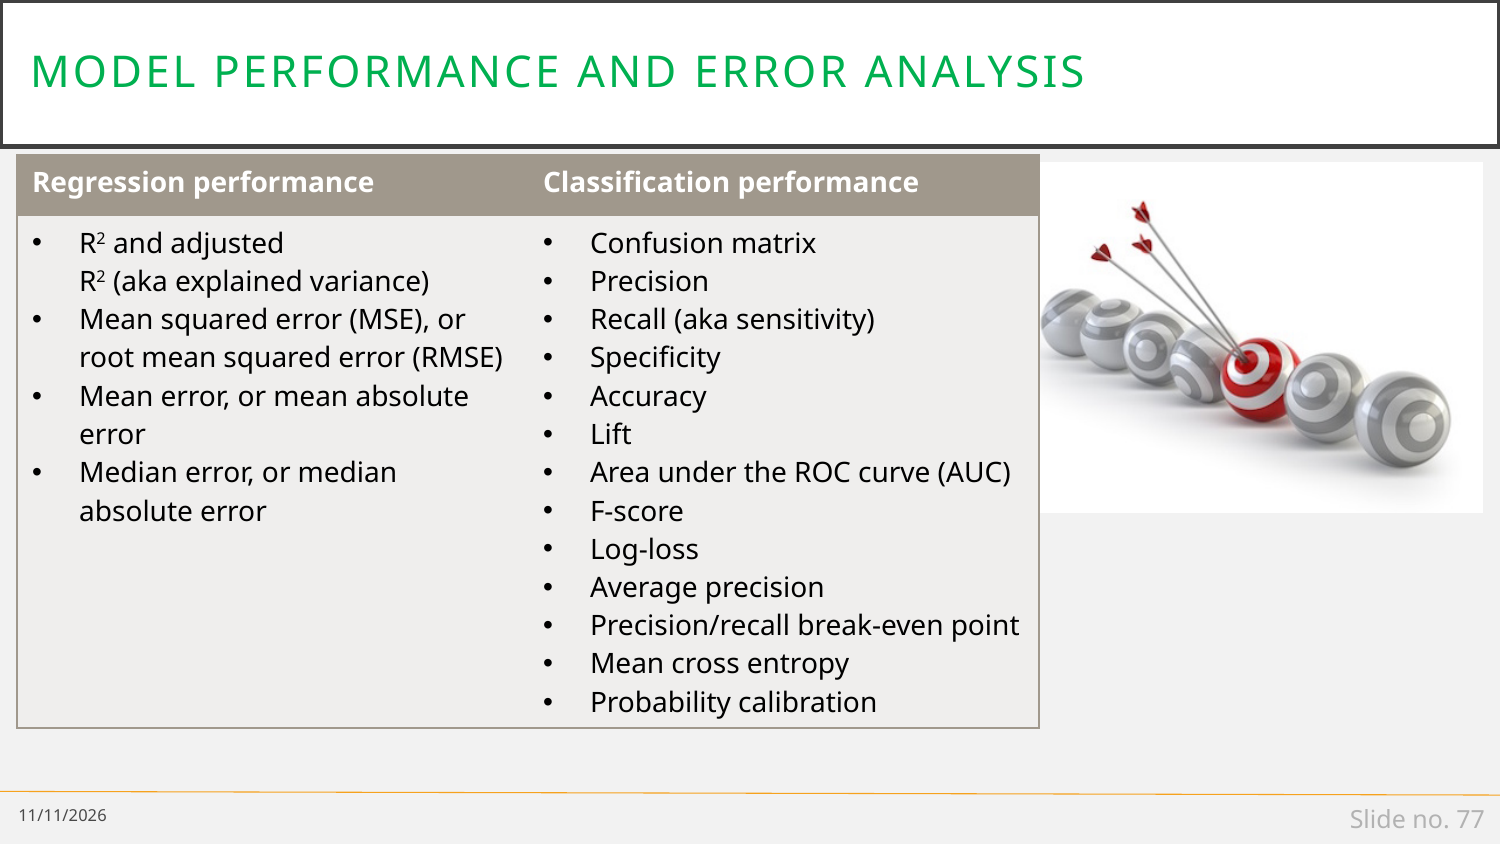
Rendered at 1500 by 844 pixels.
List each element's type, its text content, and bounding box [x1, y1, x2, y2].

picture [1004, 162, 1483, 513]
table_cell Confusion matrix Precision Recall (aka sensitivity) Specificity Accuracy Lift Area under the ROC curve (AUC) F-score Log-loss Average precision Precision/recall break-even point Mean cross entropy Probability calibration [528, 216, 1038, 727]
title Model performance and error analysis [0, 0, 1500, 149]
table_cell R2 and adjusted R2 (aka explained variance) Mean squared error (MSE), or root mean squared error (RMSE) Mean error, or mean absolute error Median error, or median absolute error [18, 216, 528, 727]
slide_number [0, 796, 122, 837]
slide_number Slide no. 77 [1162, 797, 1500, 843]
table_header Classification performance [528, 156, 1038, 215]
table_header Regression performance [18, 156, 528, 215]
